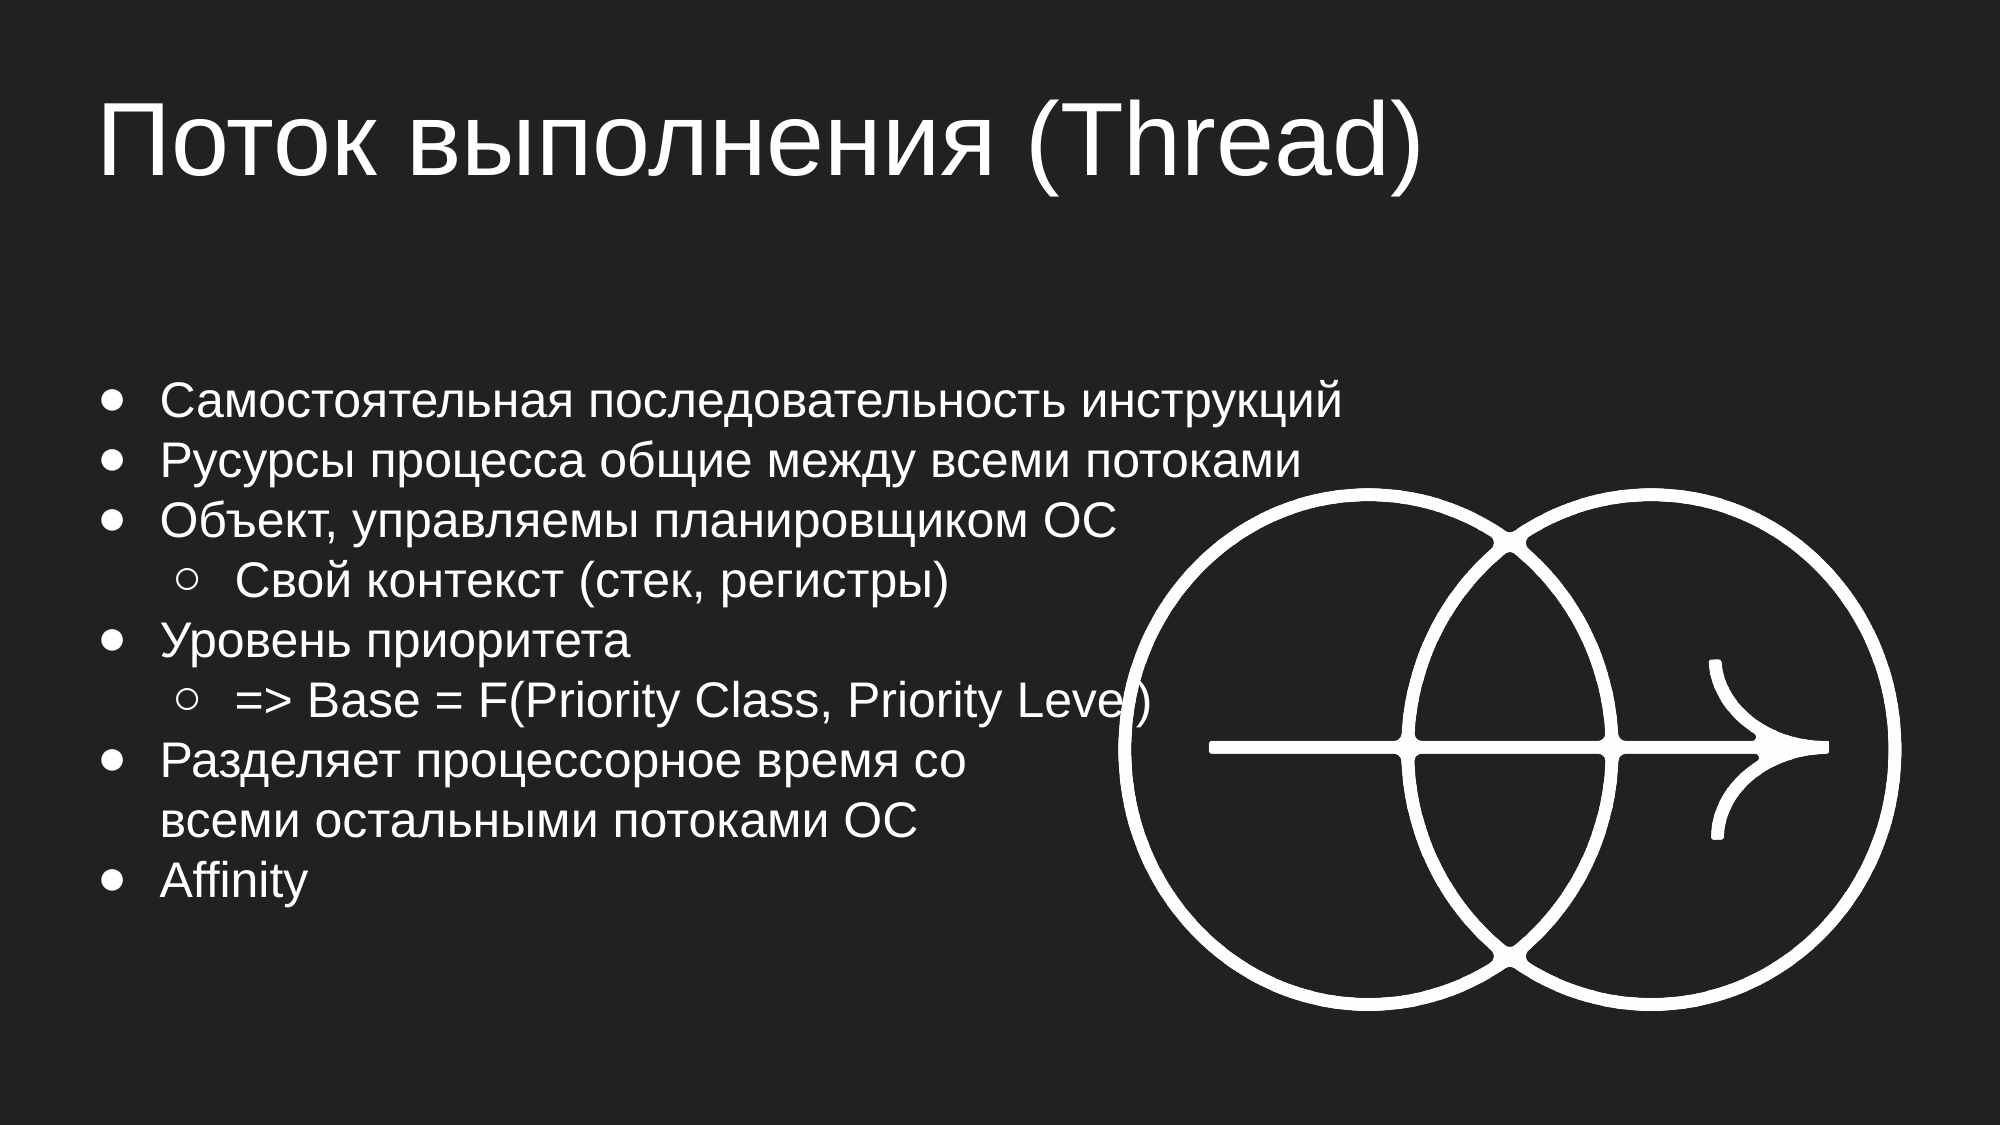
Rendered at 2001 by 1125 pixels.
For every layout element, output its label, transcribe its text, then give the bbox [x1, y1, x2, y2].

text_box Самостоятельная последовательность инструкций Русурсы процесса общие между всеми потоками Объект, управляемы планировщиком ОС Свой контекст (стек, регистры) Уровень приоритета => Base = F(Priority Class, Priority Level) Разделяет процессорное время со всеми остальными потоками ОС Affinity [69, 352, 1102, 1043]
picture [1102, 21, 1918, 1035]
title Поток выполнения (Thread) [96, 95, 1097, 318]
